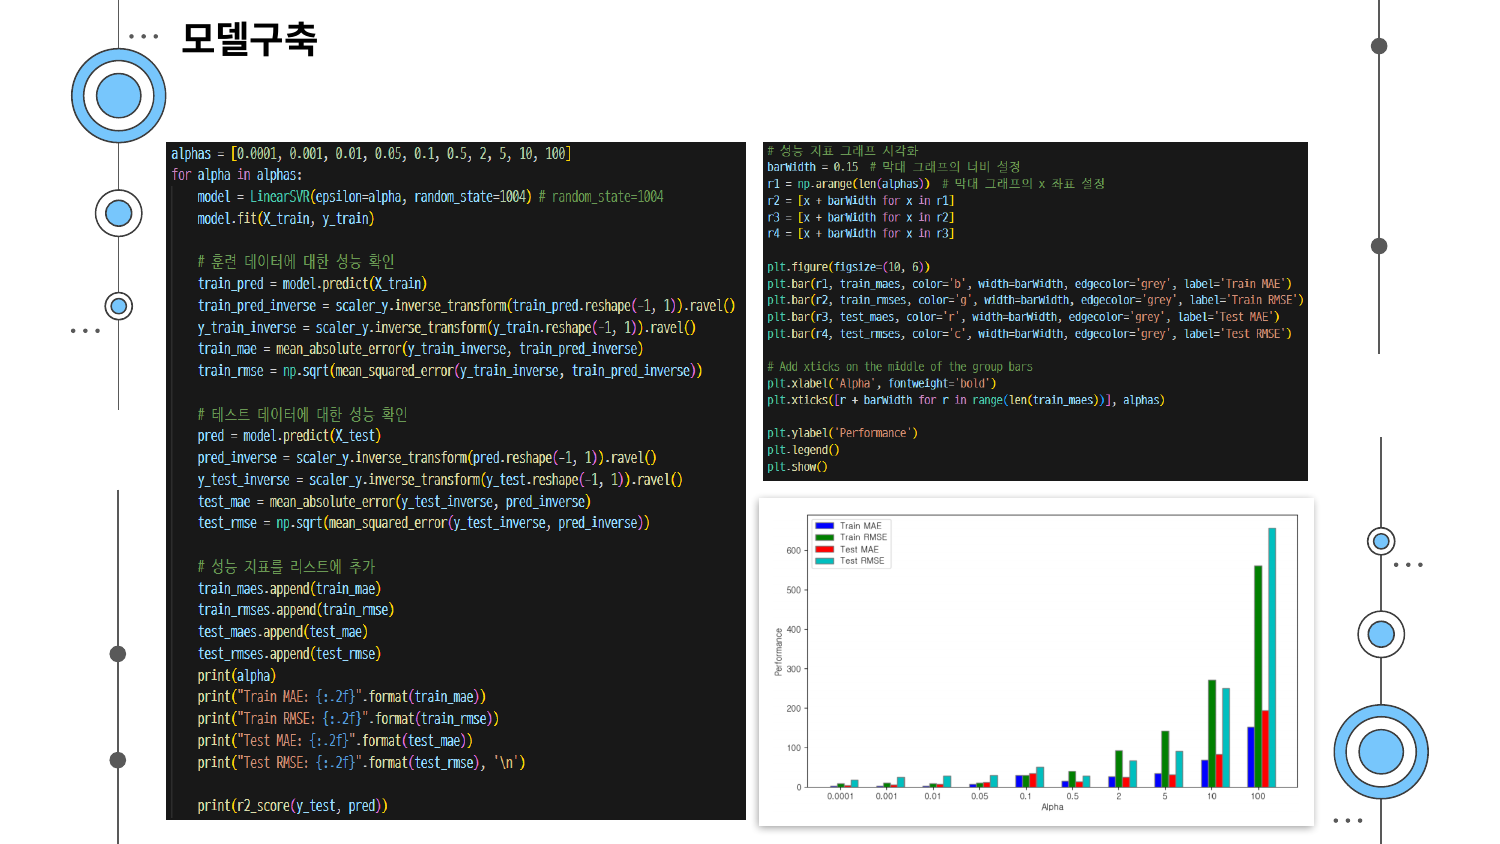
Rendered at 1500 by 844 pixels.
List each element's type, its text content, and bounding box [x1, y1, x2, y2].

picture [763, 141, 1308, 481]
text_box 모델구축 [166, 9, 349, 69]
picture [165, 141, 746, 821]
picture [773, 511, 1300, 813]
